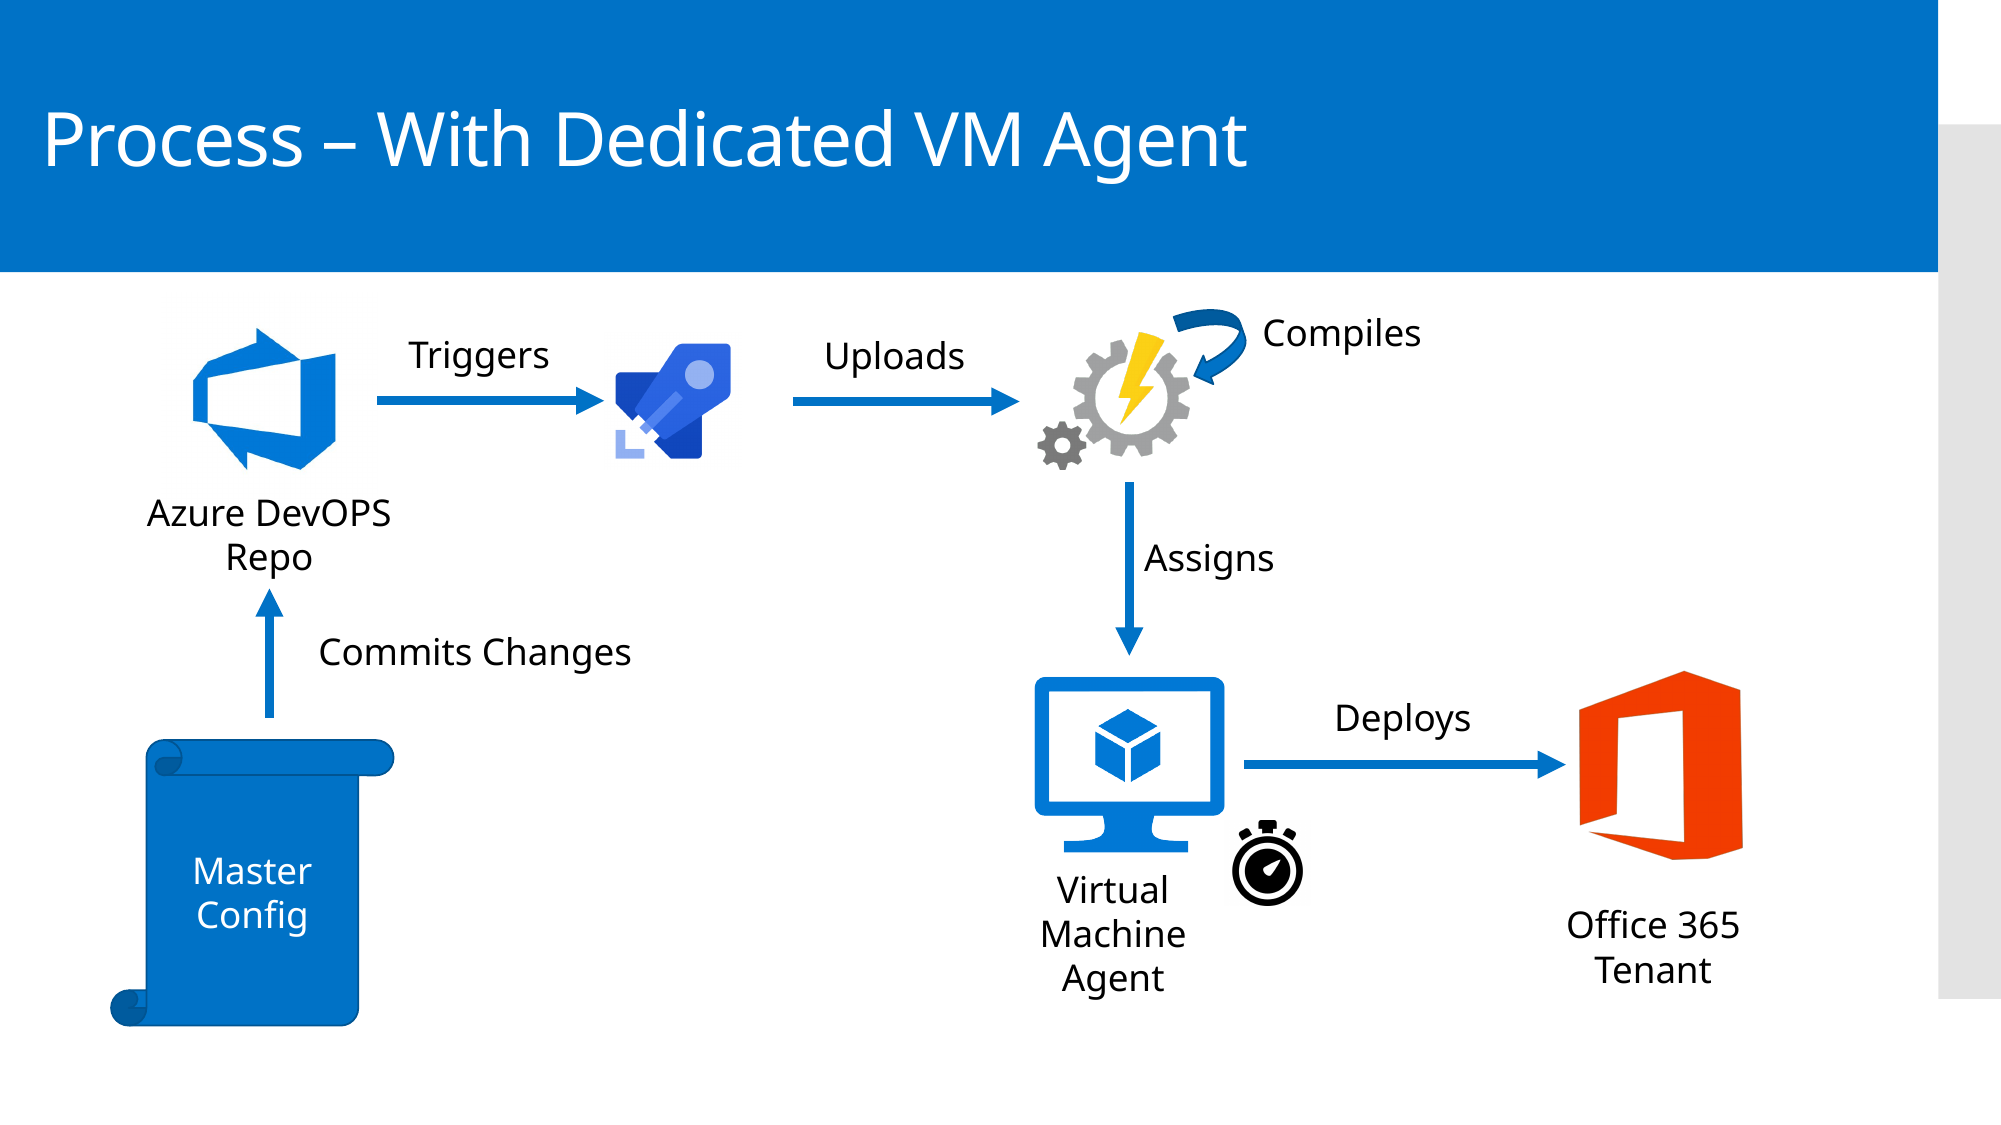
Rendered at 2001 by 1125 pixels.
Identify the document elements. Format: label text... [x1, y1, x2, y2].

text_box Master Config [110, 739, 395, 1027]
text_box Compiles [1247, 301, 1590, 361]
text_box [1172, 309, 1244, 331]
picture [603, 331, 742, 470]
text_box Assigns [1130, 527, 1471, 587]
title Process – With Dedicated VM Agent [26, 26, 1870, 257]
text_box Virtual Machine Agent [980, 859, 1247, 1007]
text_box Deploys [1319, 687, 1565, 747]
text_box Office 365 Tenant [1520, 894, 1787, 998]
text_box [110, 292, 428, 589]
picture [982, 331, 1245, 470]
text_box Commits Changes [303, 621, 673, 681]
text_box Uploads [809, 324, 1000, 384]
picture [1565, 669, 1757, 860]
text_box Triggers [428, 324, 585, 384]
picture [1034, 669, 1311, 907]
